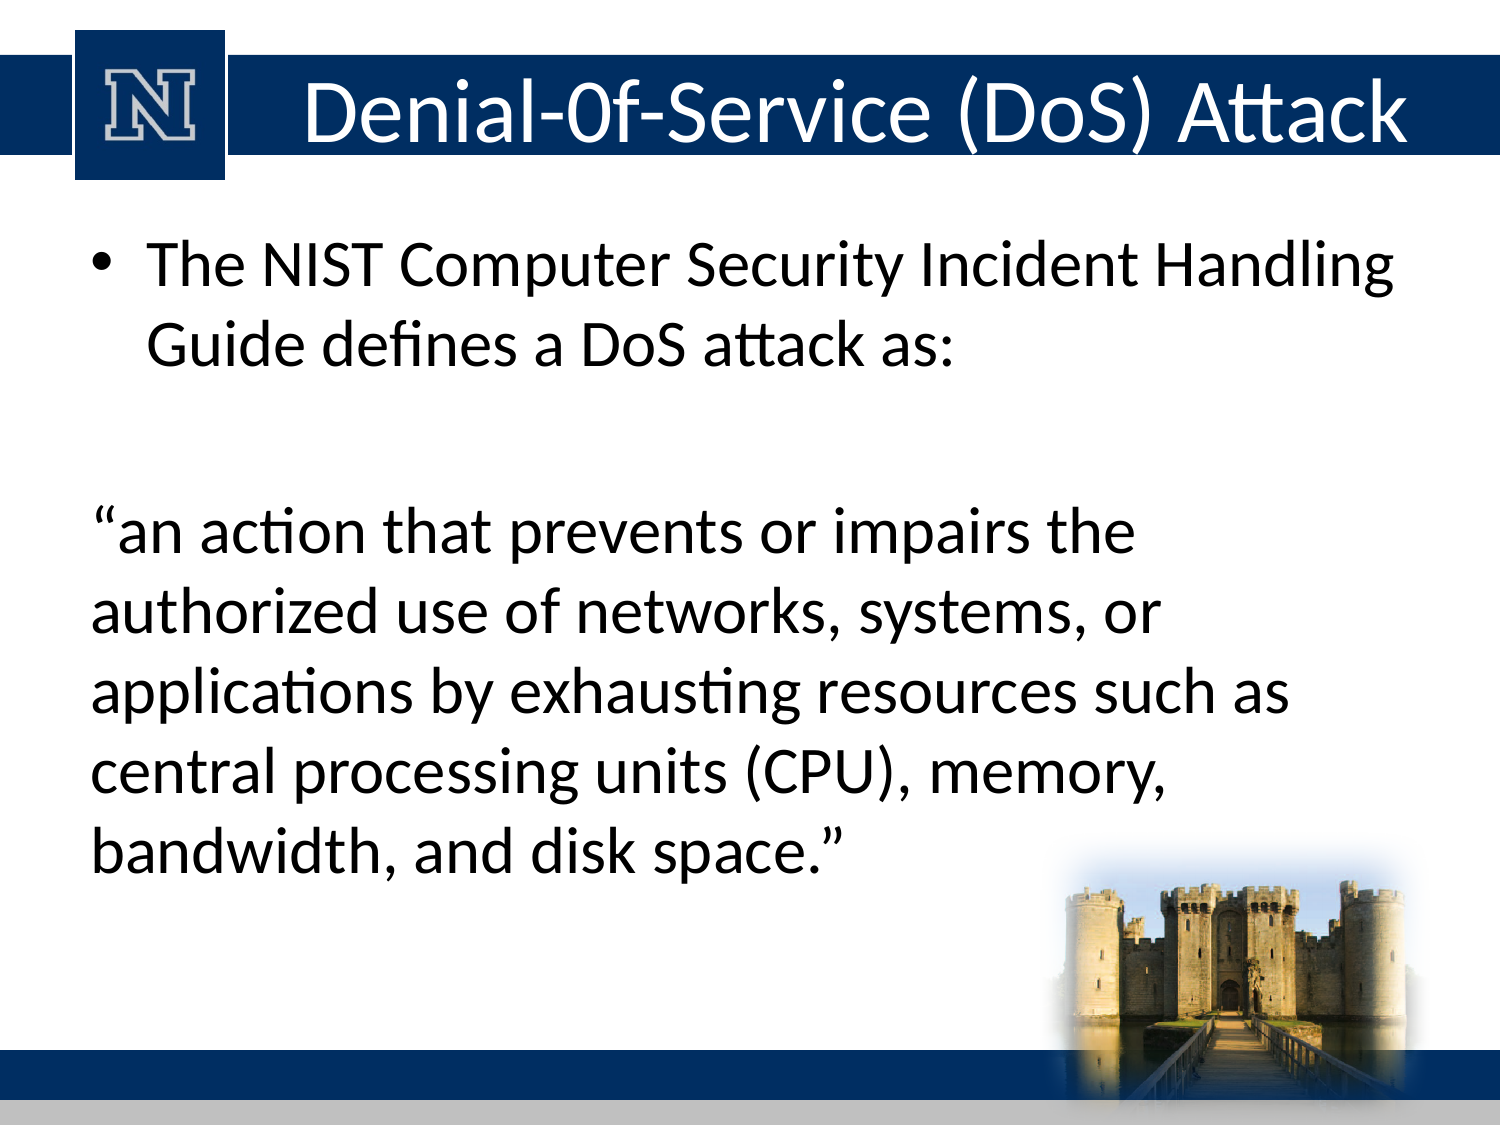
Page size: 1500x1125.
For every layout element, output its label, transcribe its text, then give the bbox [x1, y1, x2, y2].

list The NIST Computer Security Incident Handling Guide defines a DoS attack as: “an action that prevents or impairs the authorized use of networks, systems, or applications by exhausting resources such as central processing units (CPU), memory, bandwidth, and disk space.” [75, 212, 1425, 1005]
picture [1037, 829, 1433, 1125]
picture [75, 30, 225, 180]
title Denial-0f-Service (DoS) Attack [287, 12, 1475, 200]
